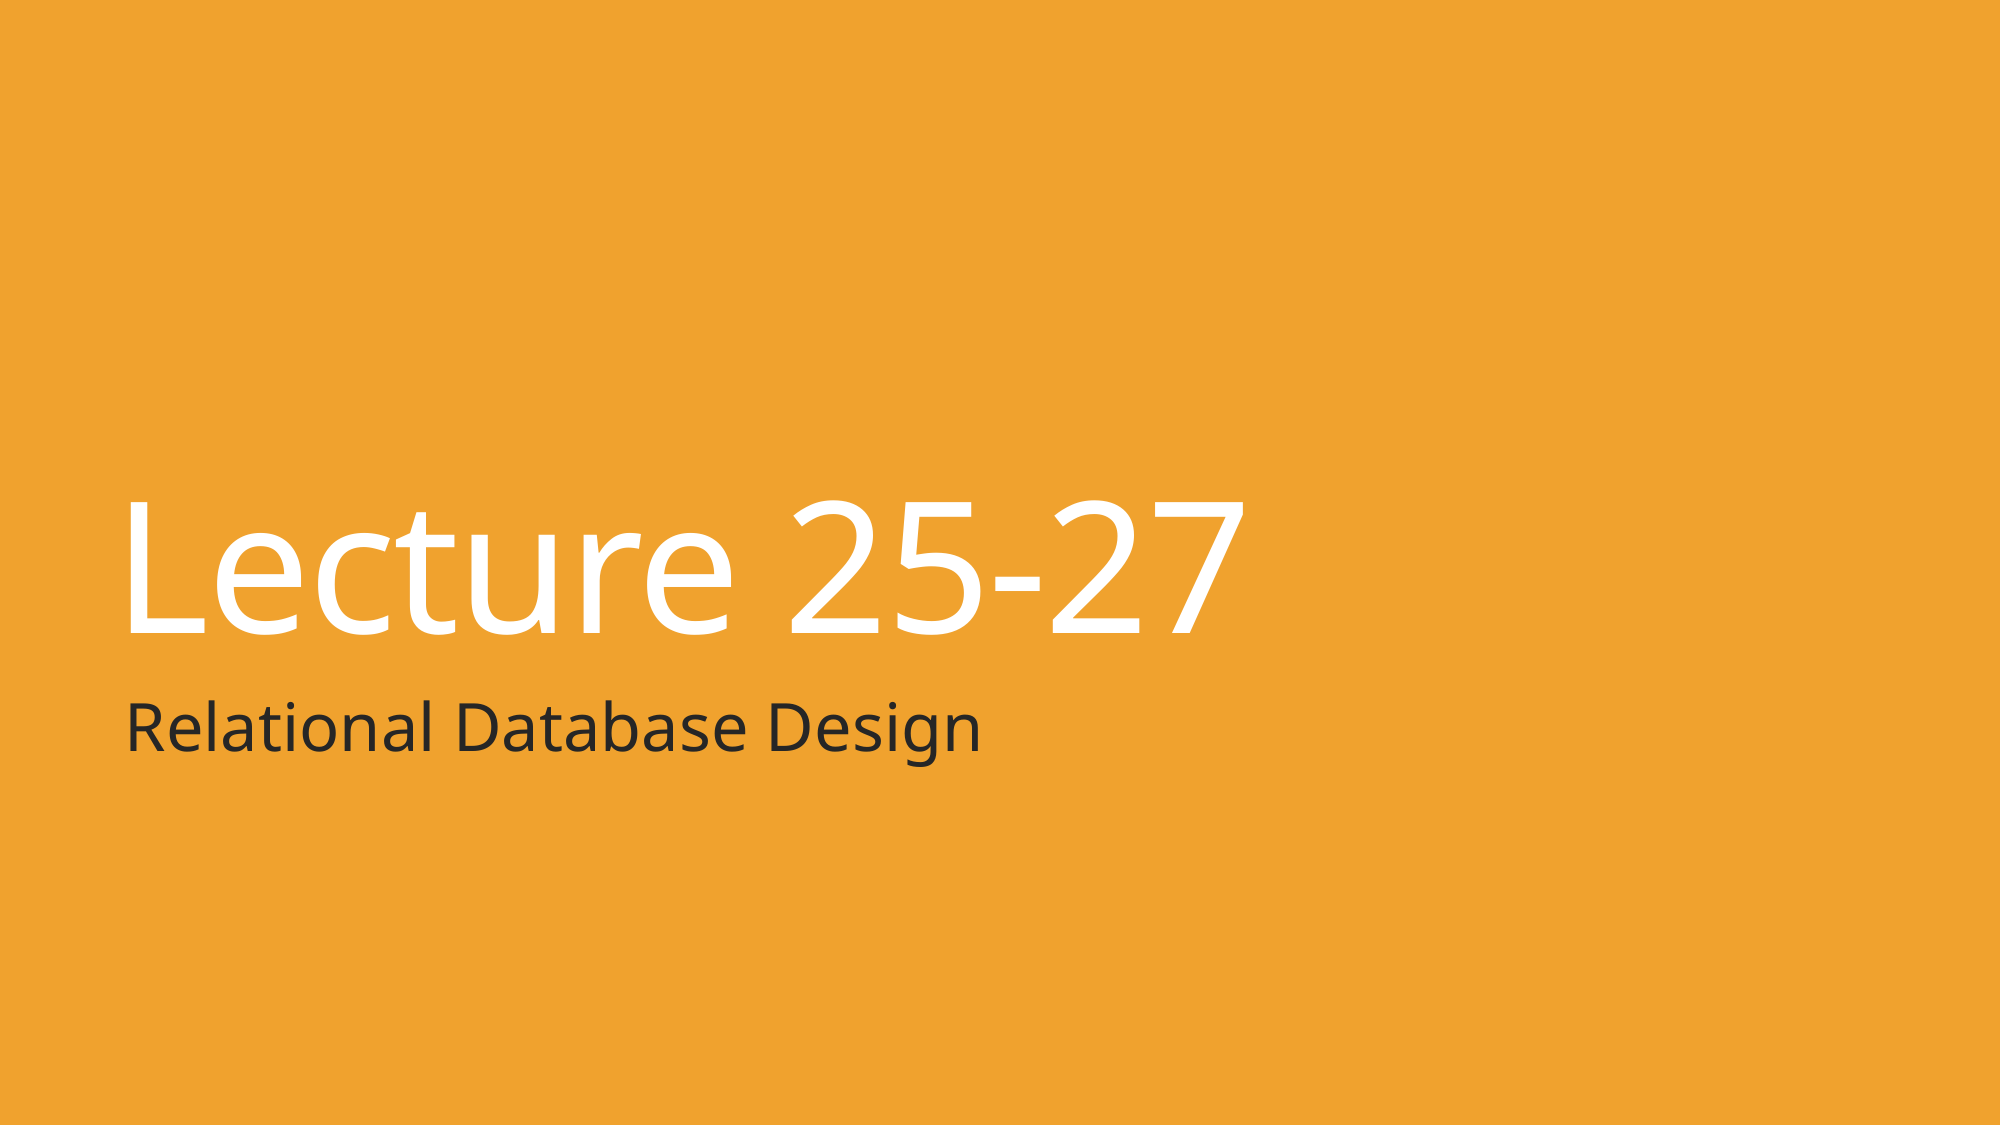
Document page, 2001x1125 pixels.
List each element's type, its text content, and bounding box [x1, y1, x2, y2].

subtitle Relational Database Design [109, 690, 1624, 961]
title Lecture 25-27 [98, 126, 1868, 677]
